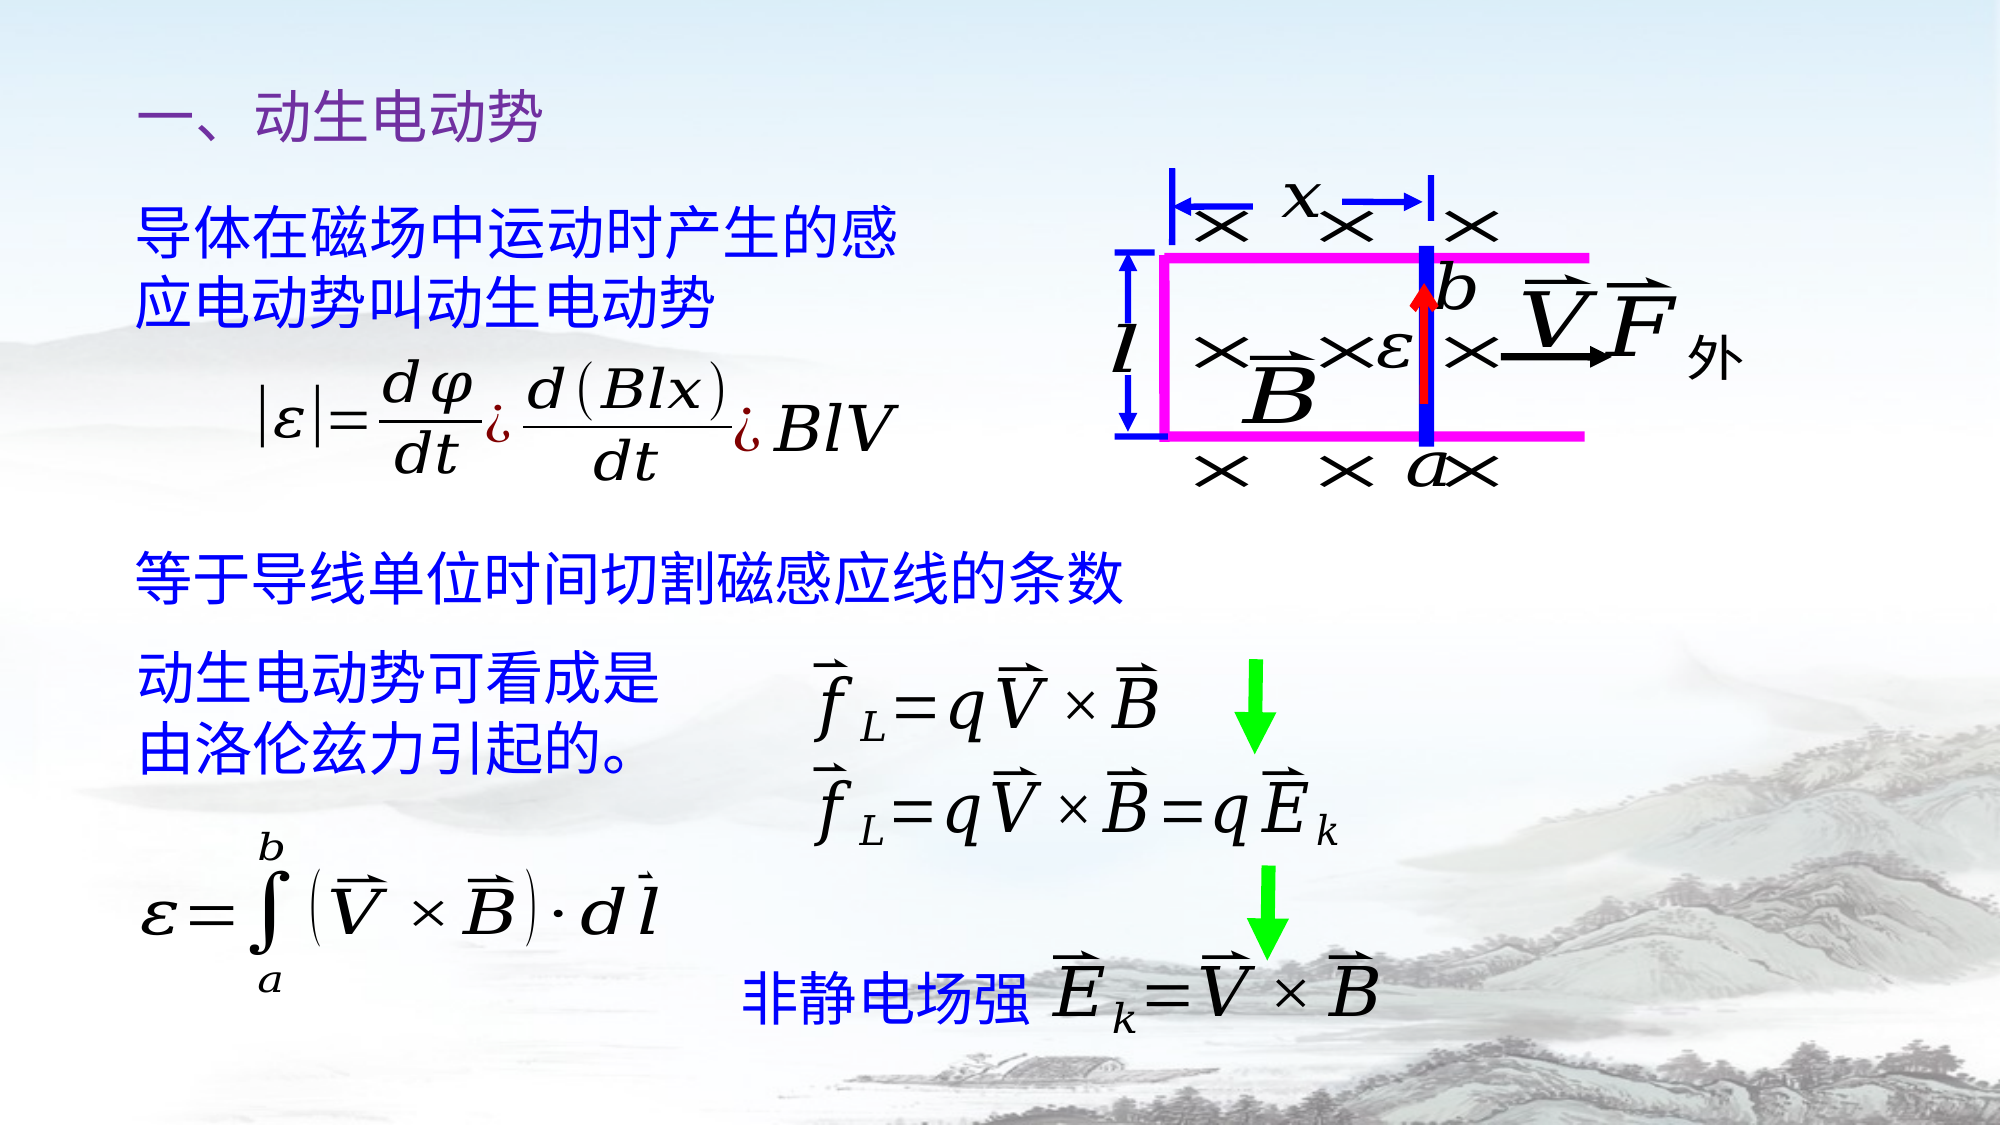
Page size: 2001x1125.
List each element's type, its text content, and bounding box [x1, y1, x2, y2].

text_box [1172, 168, 1431, 246]
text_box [1114, 252, 1176, 442]
text_box 动生电动势可看成是 由洛伦兹力引起的。 [121, 634, 676, 789]
text_box [1248, 659, 1262, 755]
text_box 等于导线单位时间切割磁感应线的条数 [119, 535, 1232, 620]
text_box [1590, 350, 1612, 364]
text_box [1176, 185, 1515, 517]
text_box [1261, 865, 1274, 961]
text_box 一、动生电动势 [122, 72, 560, 158]
text_box 且由 [0, 0, 2000, 1125]
text_box 非静电场强 [725, 955, 1047, 1040]
text_box 导体在磁场中运动时产生的感应电动势叫动生电动势 [119, 189, 915, 344]
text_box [1515, 252, 1590, 442]
